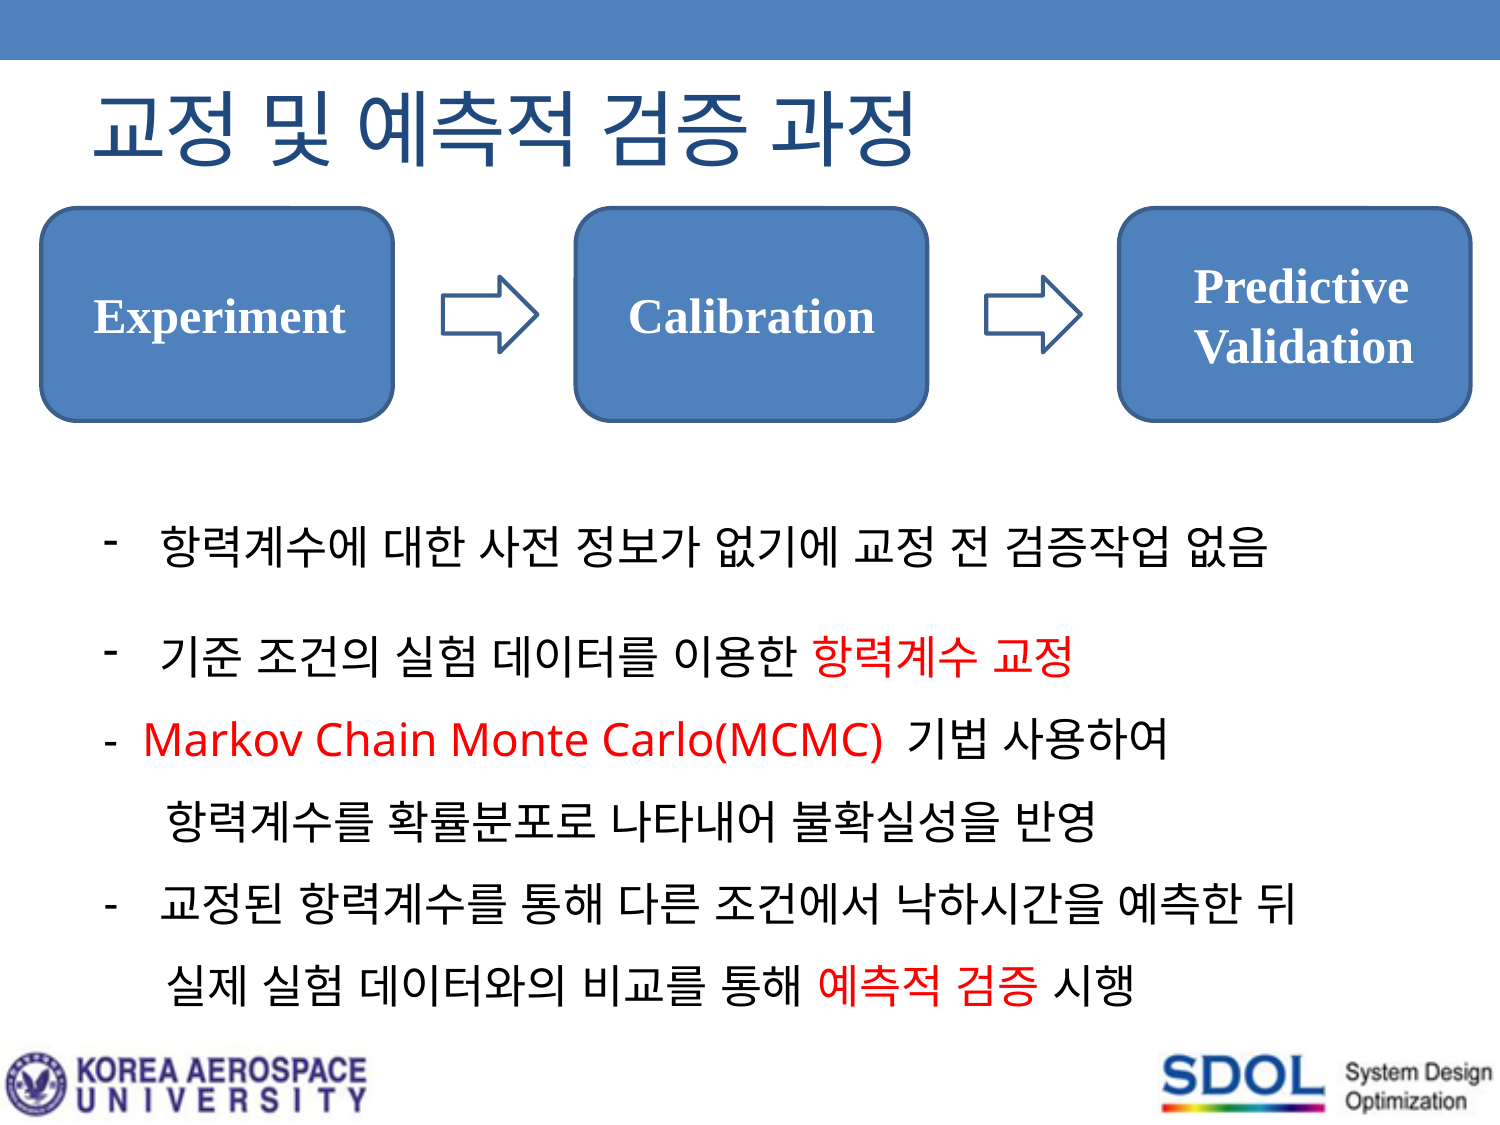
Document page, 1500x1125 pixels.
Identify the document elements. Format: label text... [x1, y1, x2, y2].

text_box [984, 274, 1083, 355]
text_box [575, 207, 928, 422]
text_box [41, 207, 394, 422]
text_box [1118, 207, 1471, 422]
picture [1156, 1050, 1498, 1124]
picture [0, 1042, 389, 1125]
text_box 항력계수에 대한 사전 정보가 없기에 교정 전 검증작업 없음 기준 조건의 실험 데이터를 이용한 항력계수 교정 - Markov Chain Monte Carlo(MCMC) 기법 사용하여 항력계수를 확률분포로 나타내어 불확실성을 반영 교정된 항력계수를 통해 다른 조건에서 낙하시간을 예측한 뒤 실제 실험 데이터와의 비교를 통해 예측적 검증 시행 [88, 456, 1424, 1021]
text_box [440, 274, 540, 355]
text_box 교정 및 예측적 검증 과정 [74, 45, 1425, 209]
